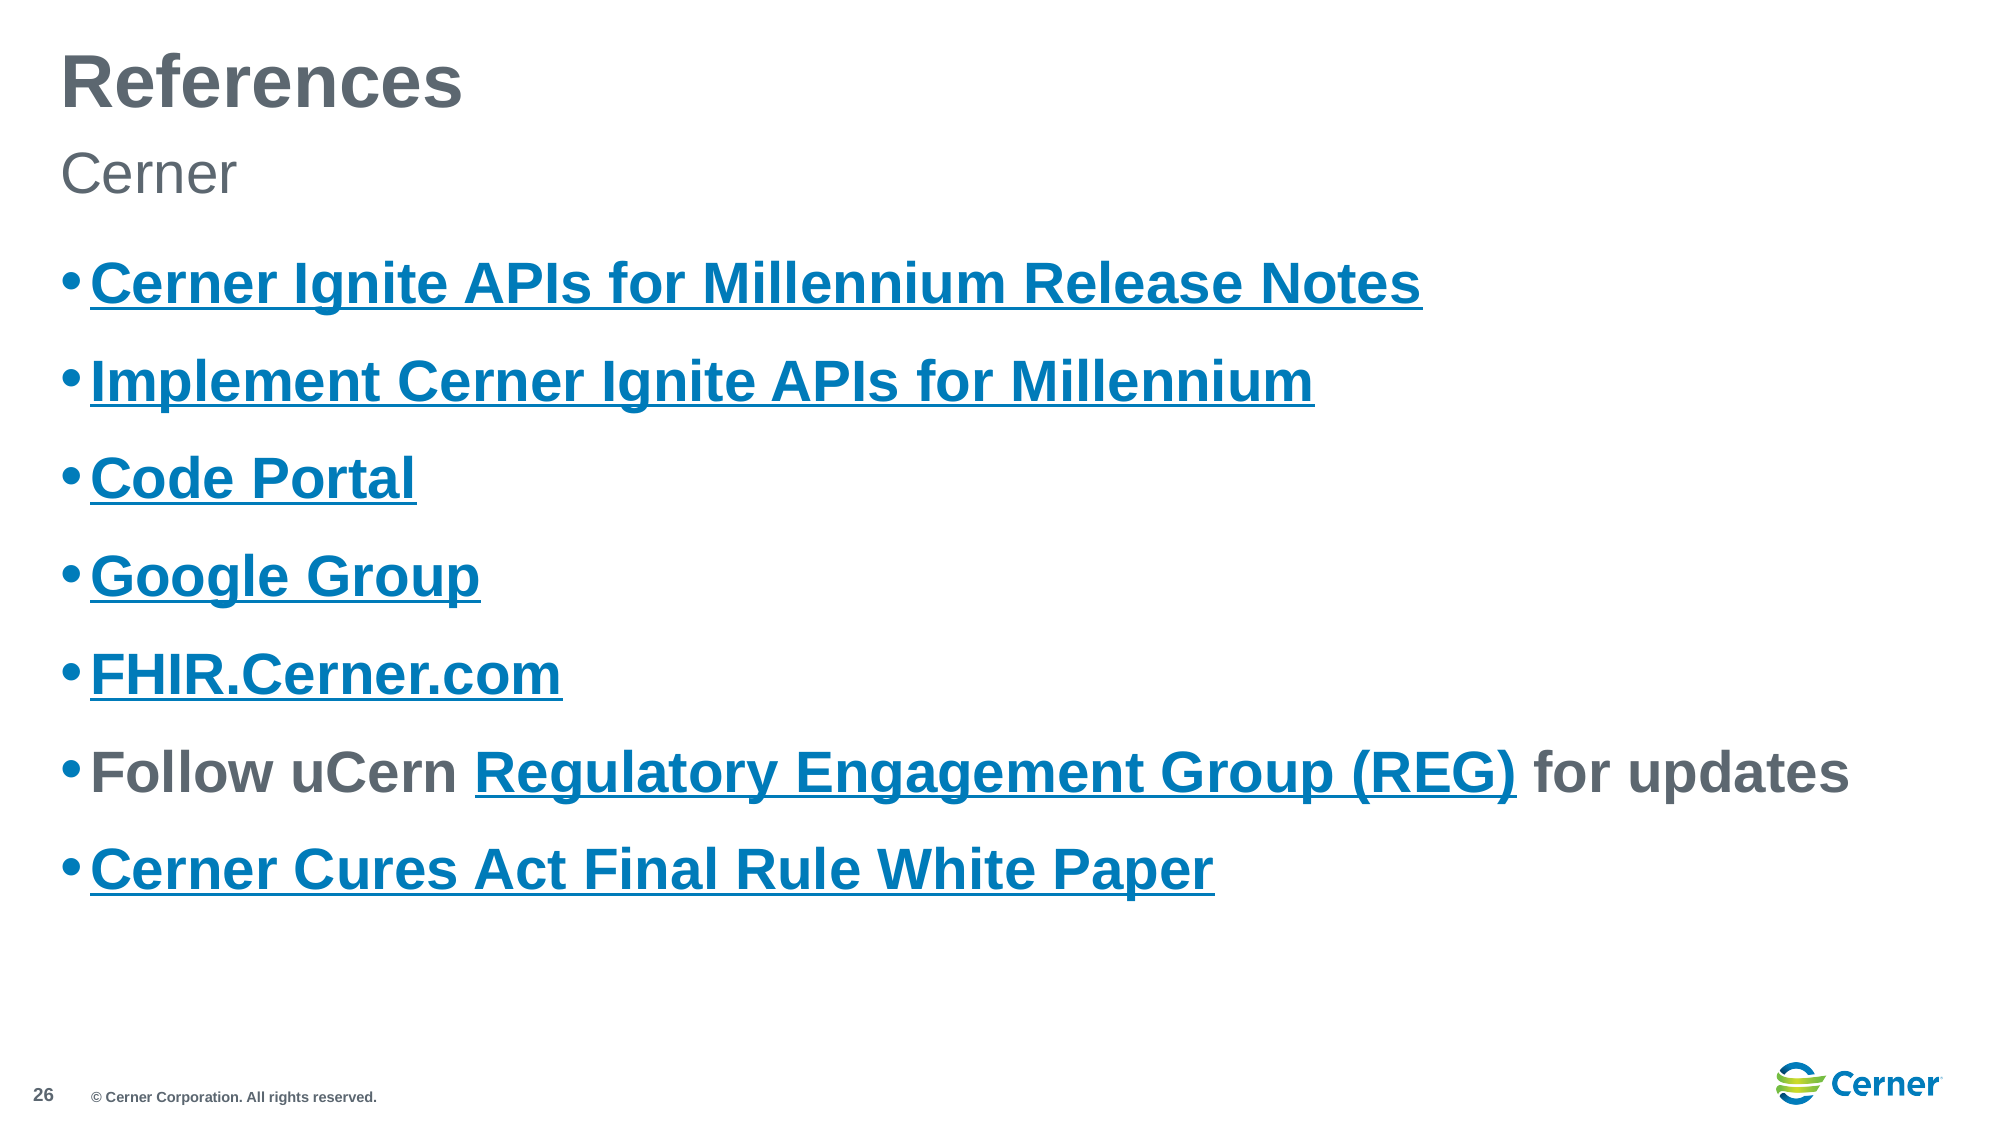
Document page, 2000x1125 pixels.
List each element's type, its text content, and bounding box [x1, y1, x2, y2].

title References [0, 0, 2000, 116]
list Cerner [0, 137, 2000, 213]
picture [1776, 1062, 1943, 1105]
list Cerner Ignite APIs for Millennium Release Notes Implement Cerner Ignite APIs for Millennium Code Portal Google Group FHIR.Cerner.com Follow uCern Regulatory Engagement Group (REG) for updates Cerner Cures Act Final Rule White Paper [0, 237, 2000, 950]
